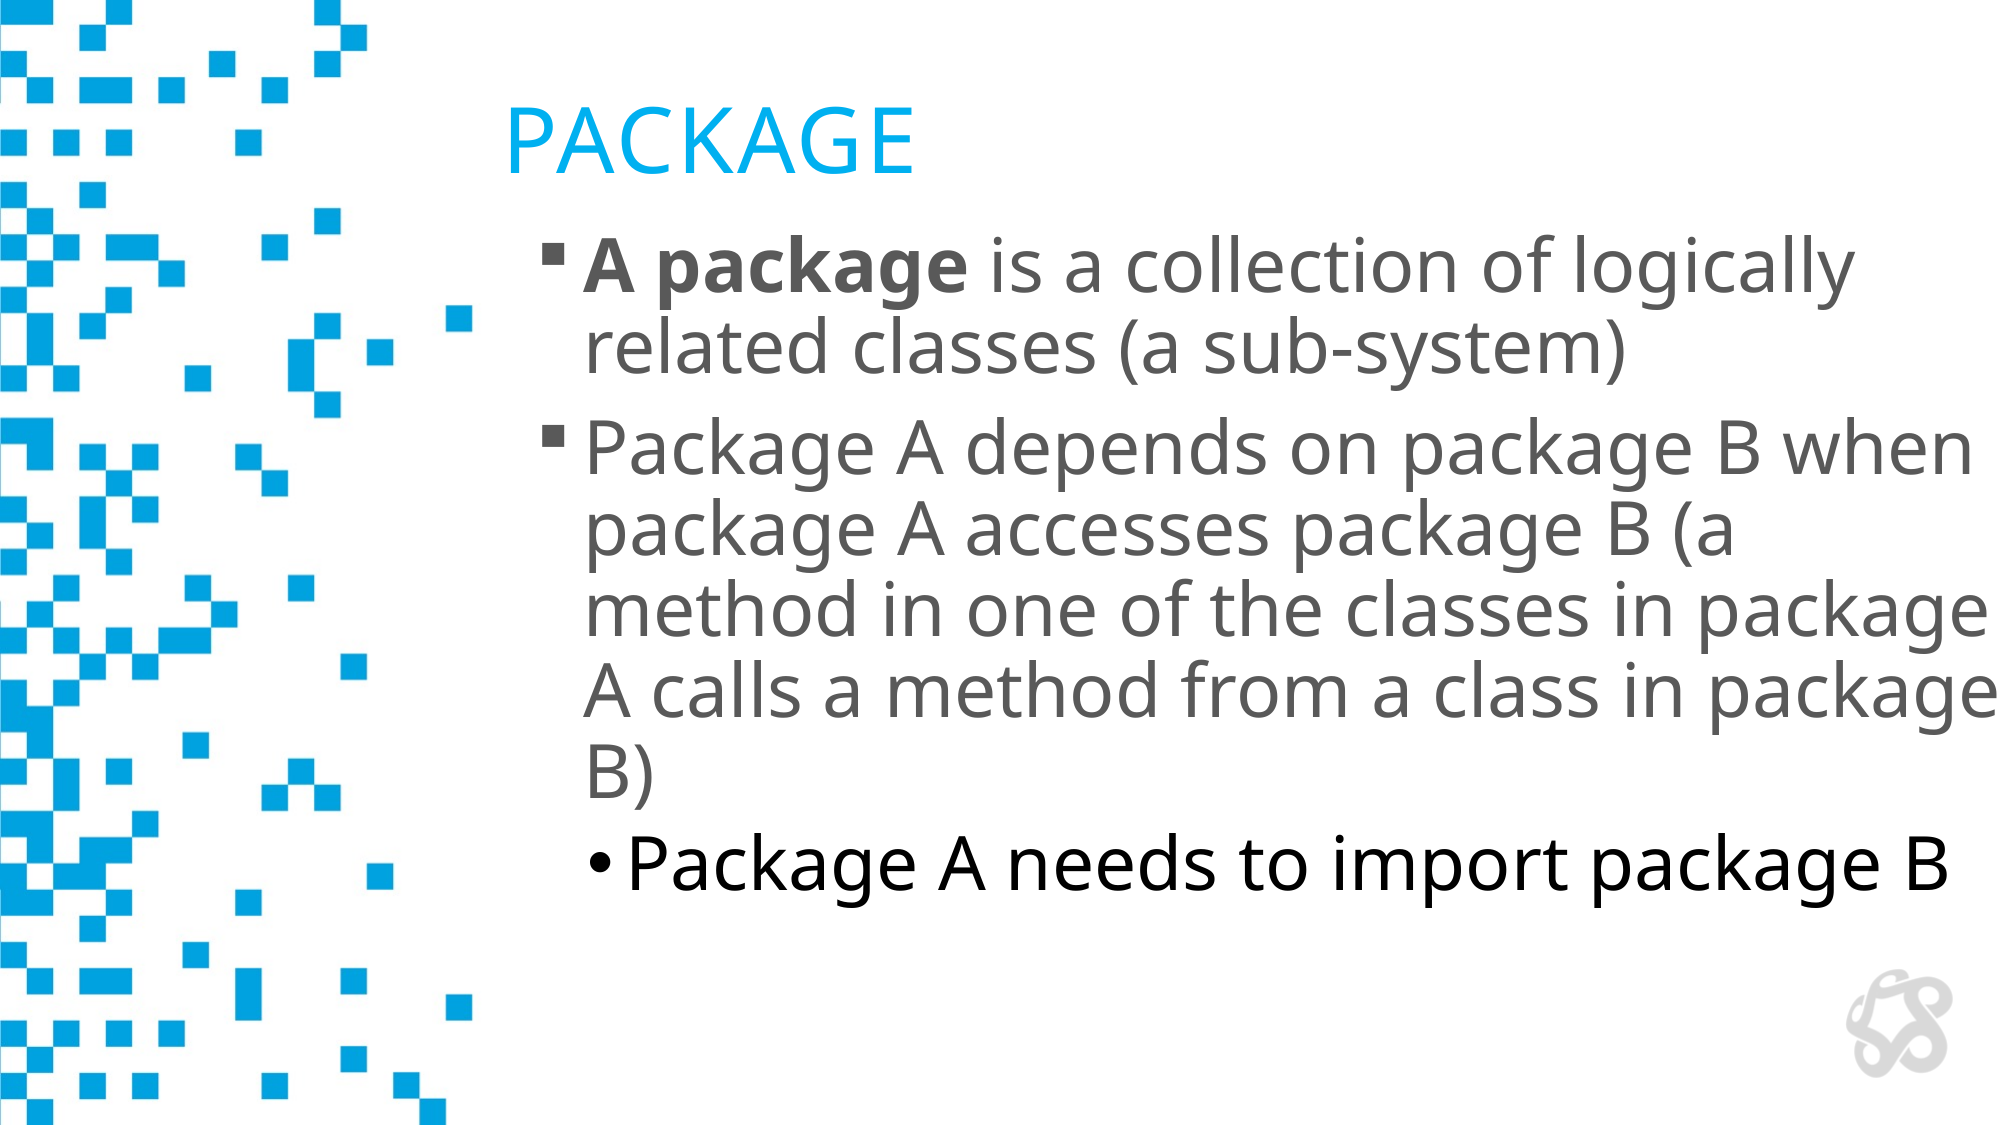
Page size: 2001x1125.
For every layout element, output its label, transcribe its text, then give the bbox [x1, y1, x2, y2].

title Package [487, 61, 1886, 202]
picture [0, 0, 2001, 1125]
list A package is a collection of logically related classes (a sub-system) Package A depends on package B when package A accesses package B (a method in one of the classes in package A calls a method from a class in package B) Package A needs to import package B [521, 219, 2000, 998]
